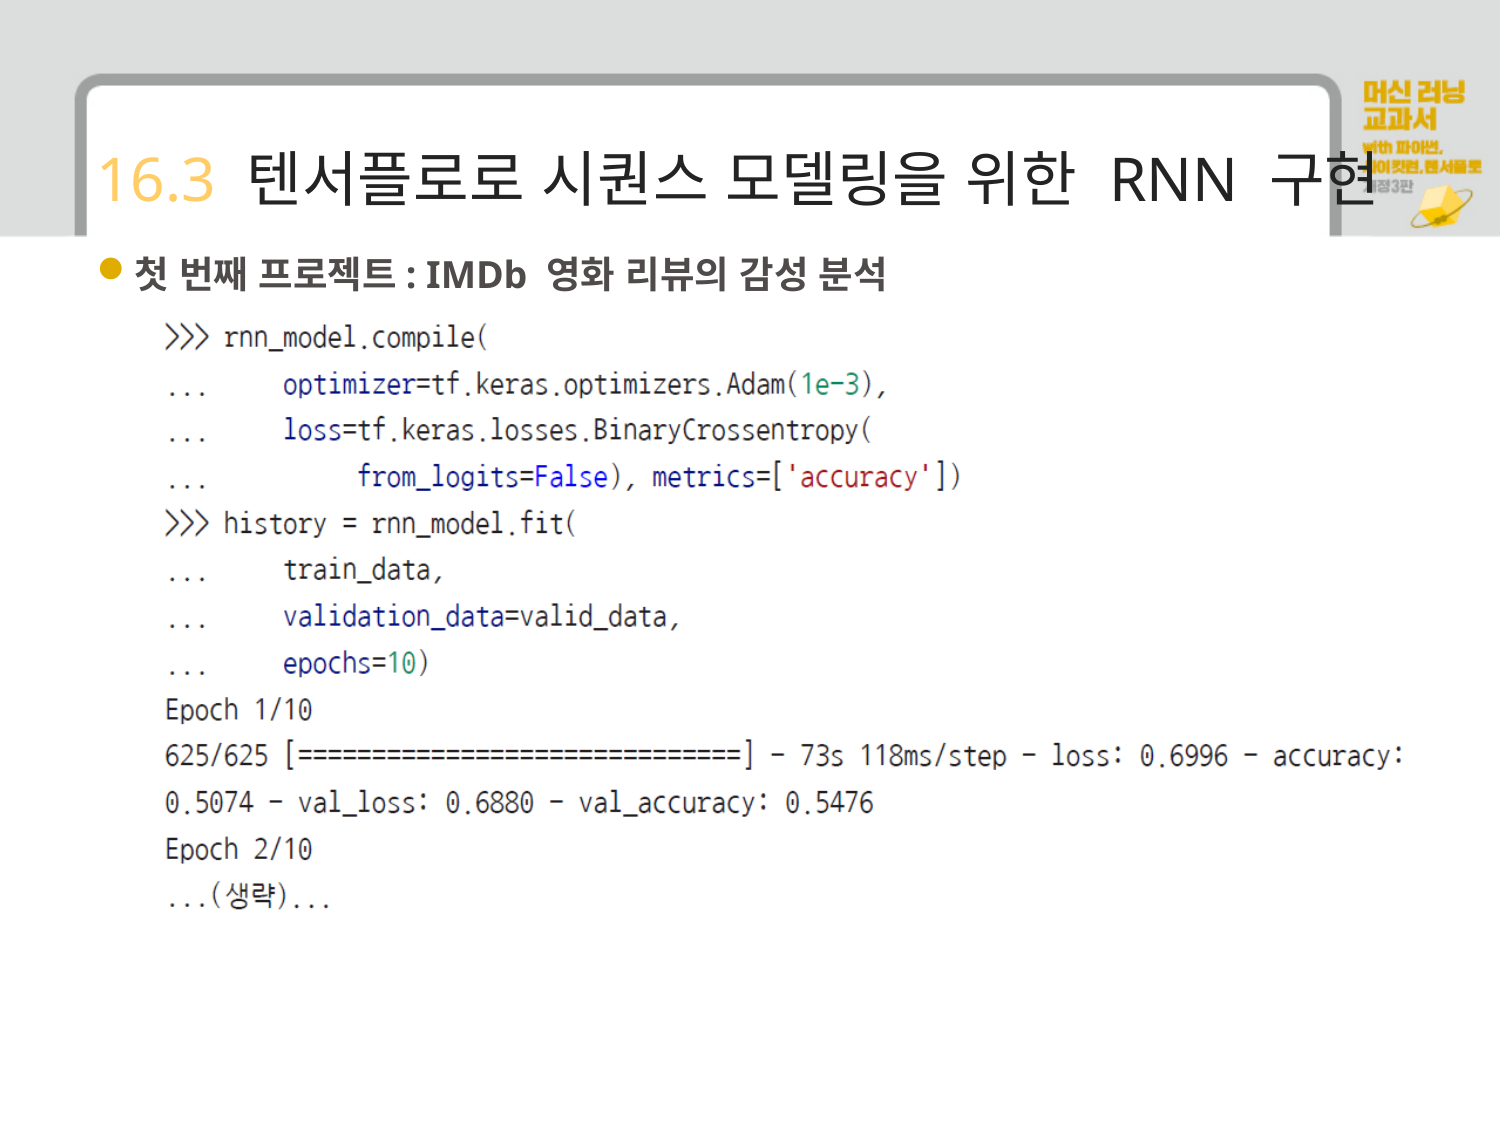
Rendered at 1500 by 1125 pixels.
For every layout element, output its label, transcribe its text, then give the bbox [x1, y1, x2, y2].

title 16.3 텐서플로로 시퀀스 모델링을 위한 RNN 구현 [81, 90, 1412, 222]
picture [0, 0, 1500, 1125]
list 첫 번째 프로젝트: IMDb 영화 리뷰의 감성 분석 [81, 239, 1450, 1054]
